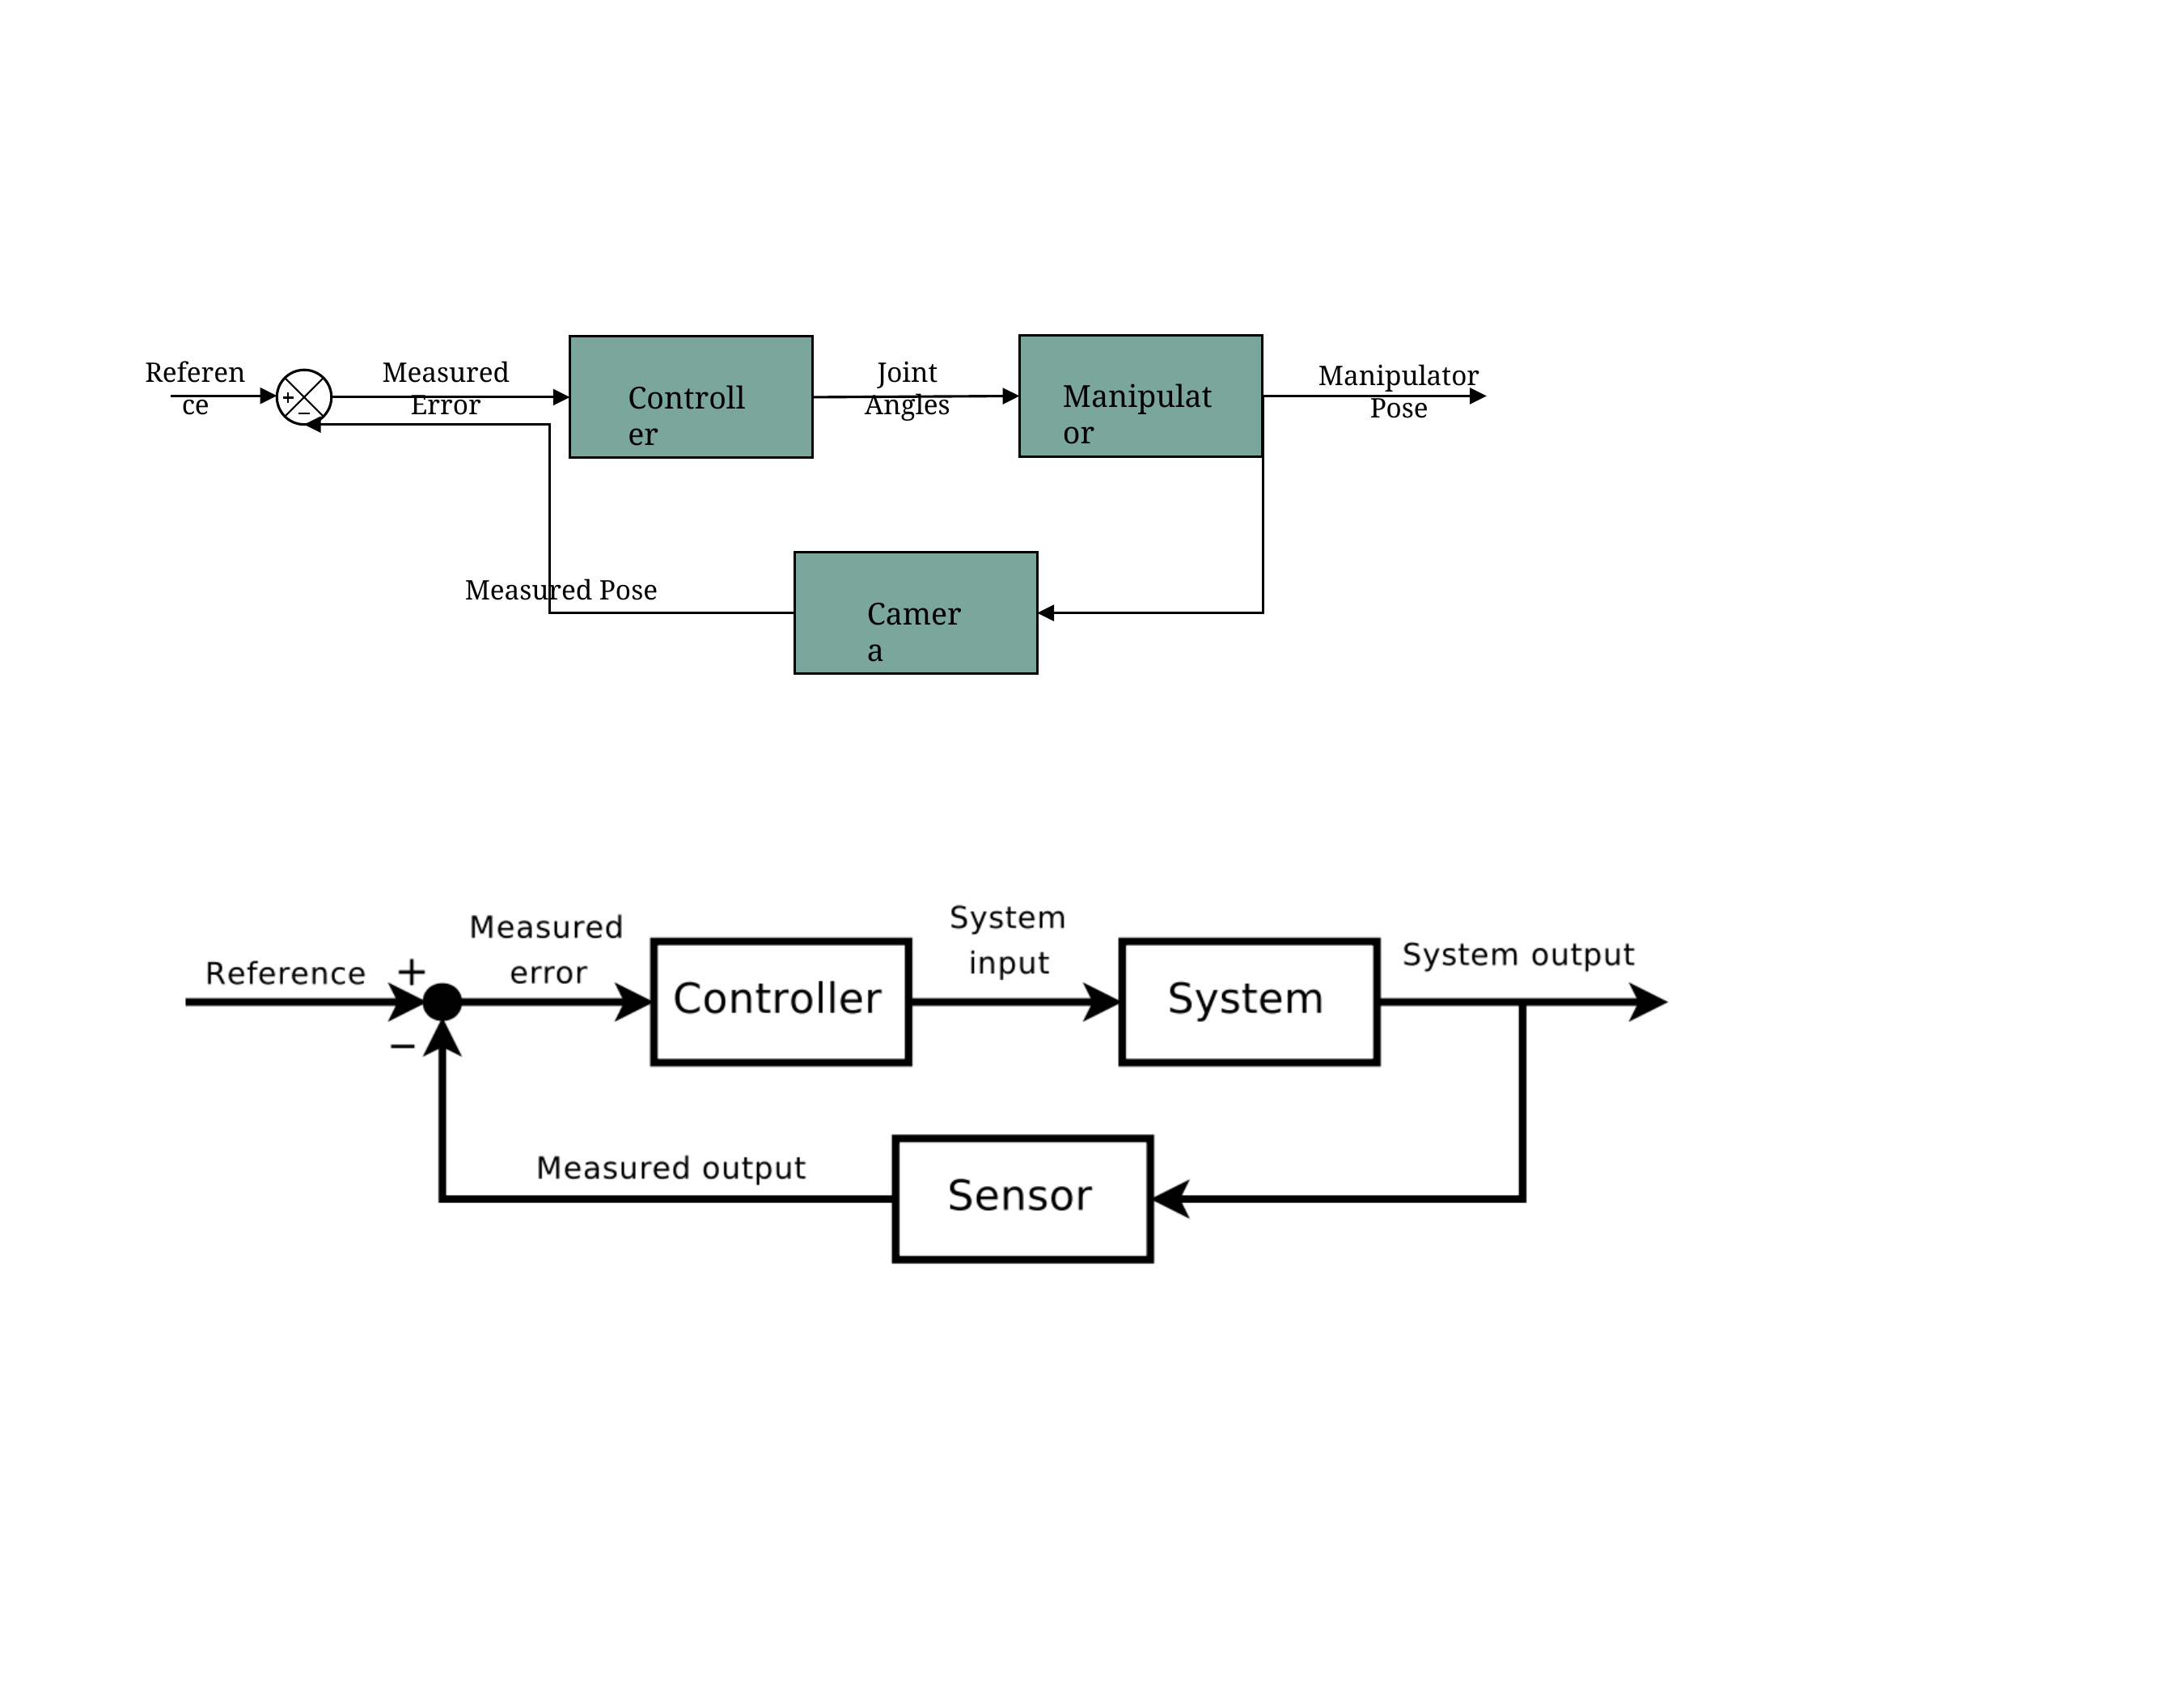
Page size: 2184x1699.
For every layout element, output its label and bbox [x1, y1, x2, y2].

picture [181, 896, 1699, 1279]
text_box [131, 335, 1505, 674]
